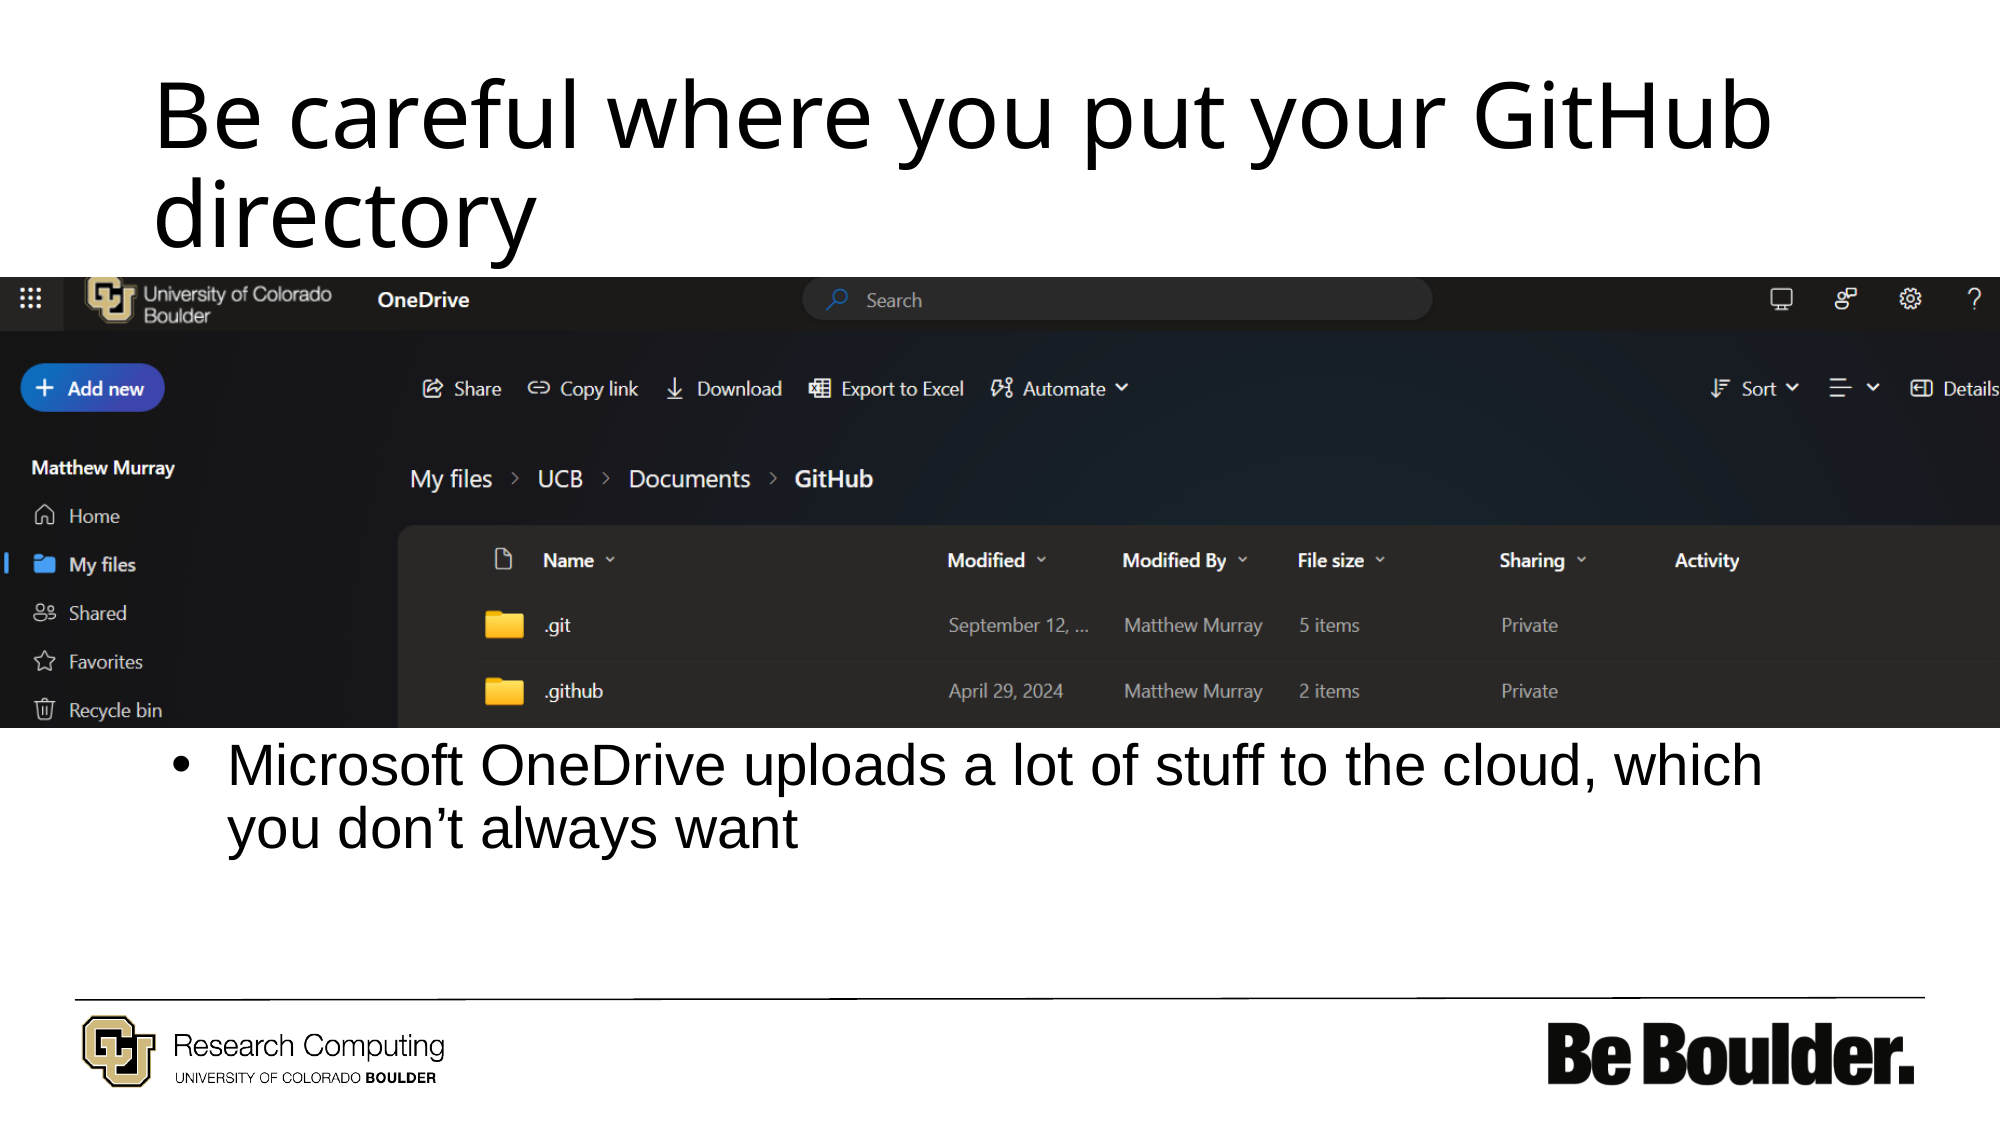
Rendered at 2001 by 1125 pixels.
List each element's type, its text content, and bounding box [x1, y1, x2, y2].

title Be careful where you put your GitHub directory [137, 59, 1863, 276]
picture [1524, 1015, 1938, 1088]
picture [81, 1015, 444, 1088]
picture [0, 277, 2000, 729]
list Microsoft OneDrive uploads a lot of stuff to the cloud, which you don’t always want [137, 740, 1863, 983]
